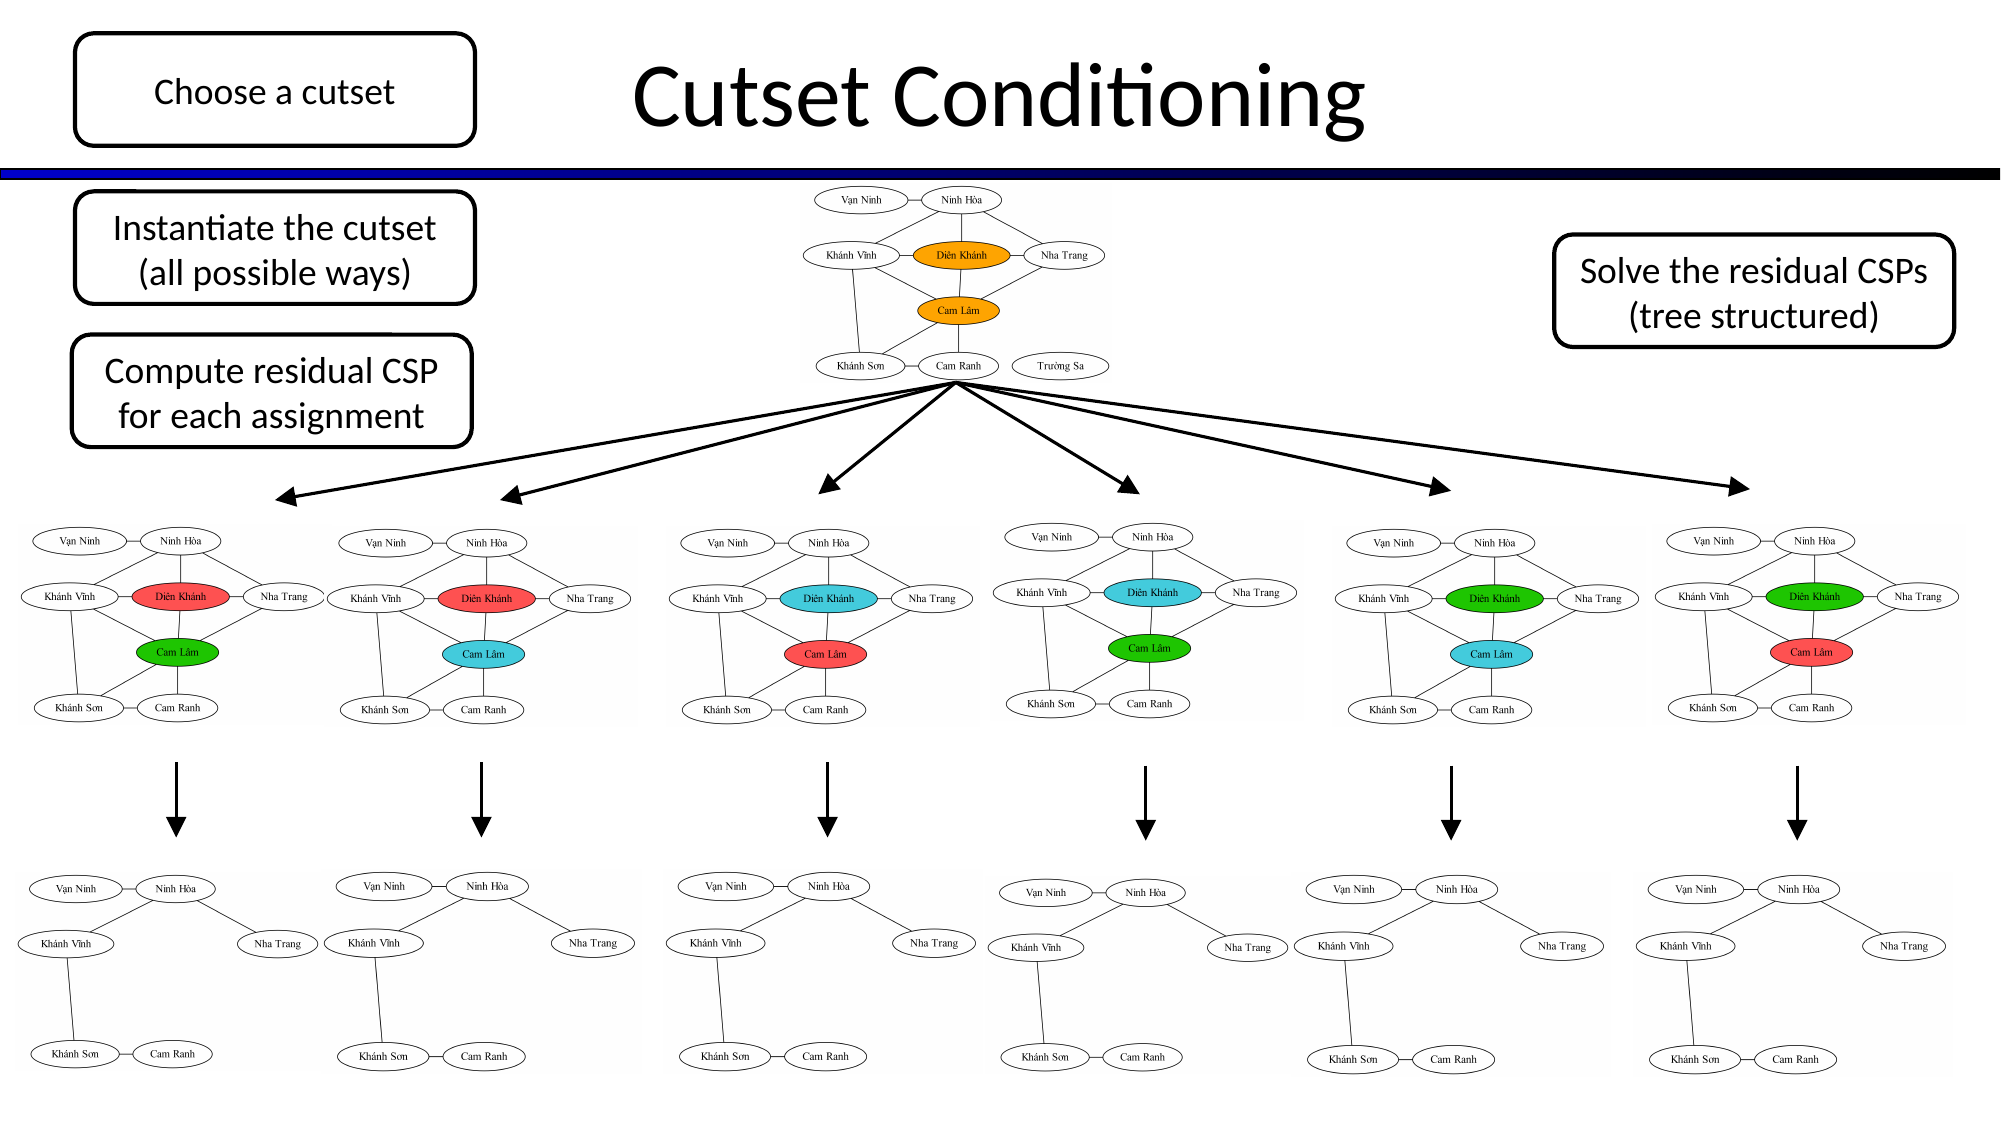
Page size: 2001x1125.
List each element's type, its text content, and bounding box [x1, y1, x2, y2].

picture [18, 524, 639, 727]
picture [799, 183, 1112, 382]
picture [15, 869, 642, 1075]
picture [666, 526, 980, 727]
picture [663, 869, 1611, 1078]
text_box Instantiate the cutset (all possible ways) [72, 189, 478, 306]
picture [1331, 526, 1646, 727]
text_box Compute residual CSP for each assignment [69, 332, 474, 450]
picture [1651, 524, 1966, 726]
picture [1633, 872, 1953, 1078]
text_box Solve the residual CSPs (tree structured) [1552, 232, 1957, 350]
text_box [499, 382, 816, 501]
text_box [1453, 382, 1751, 490]
text_box Choose a cutset [72, 31, 478, 148]
picture [989, 520, 1304, 722]
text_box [955, 382, 1452, 491]
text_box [274, 382, 498, 501]
title Cutset Conditioning [0, 0, 2000, 184]
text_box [818, 382, 952, 495]
